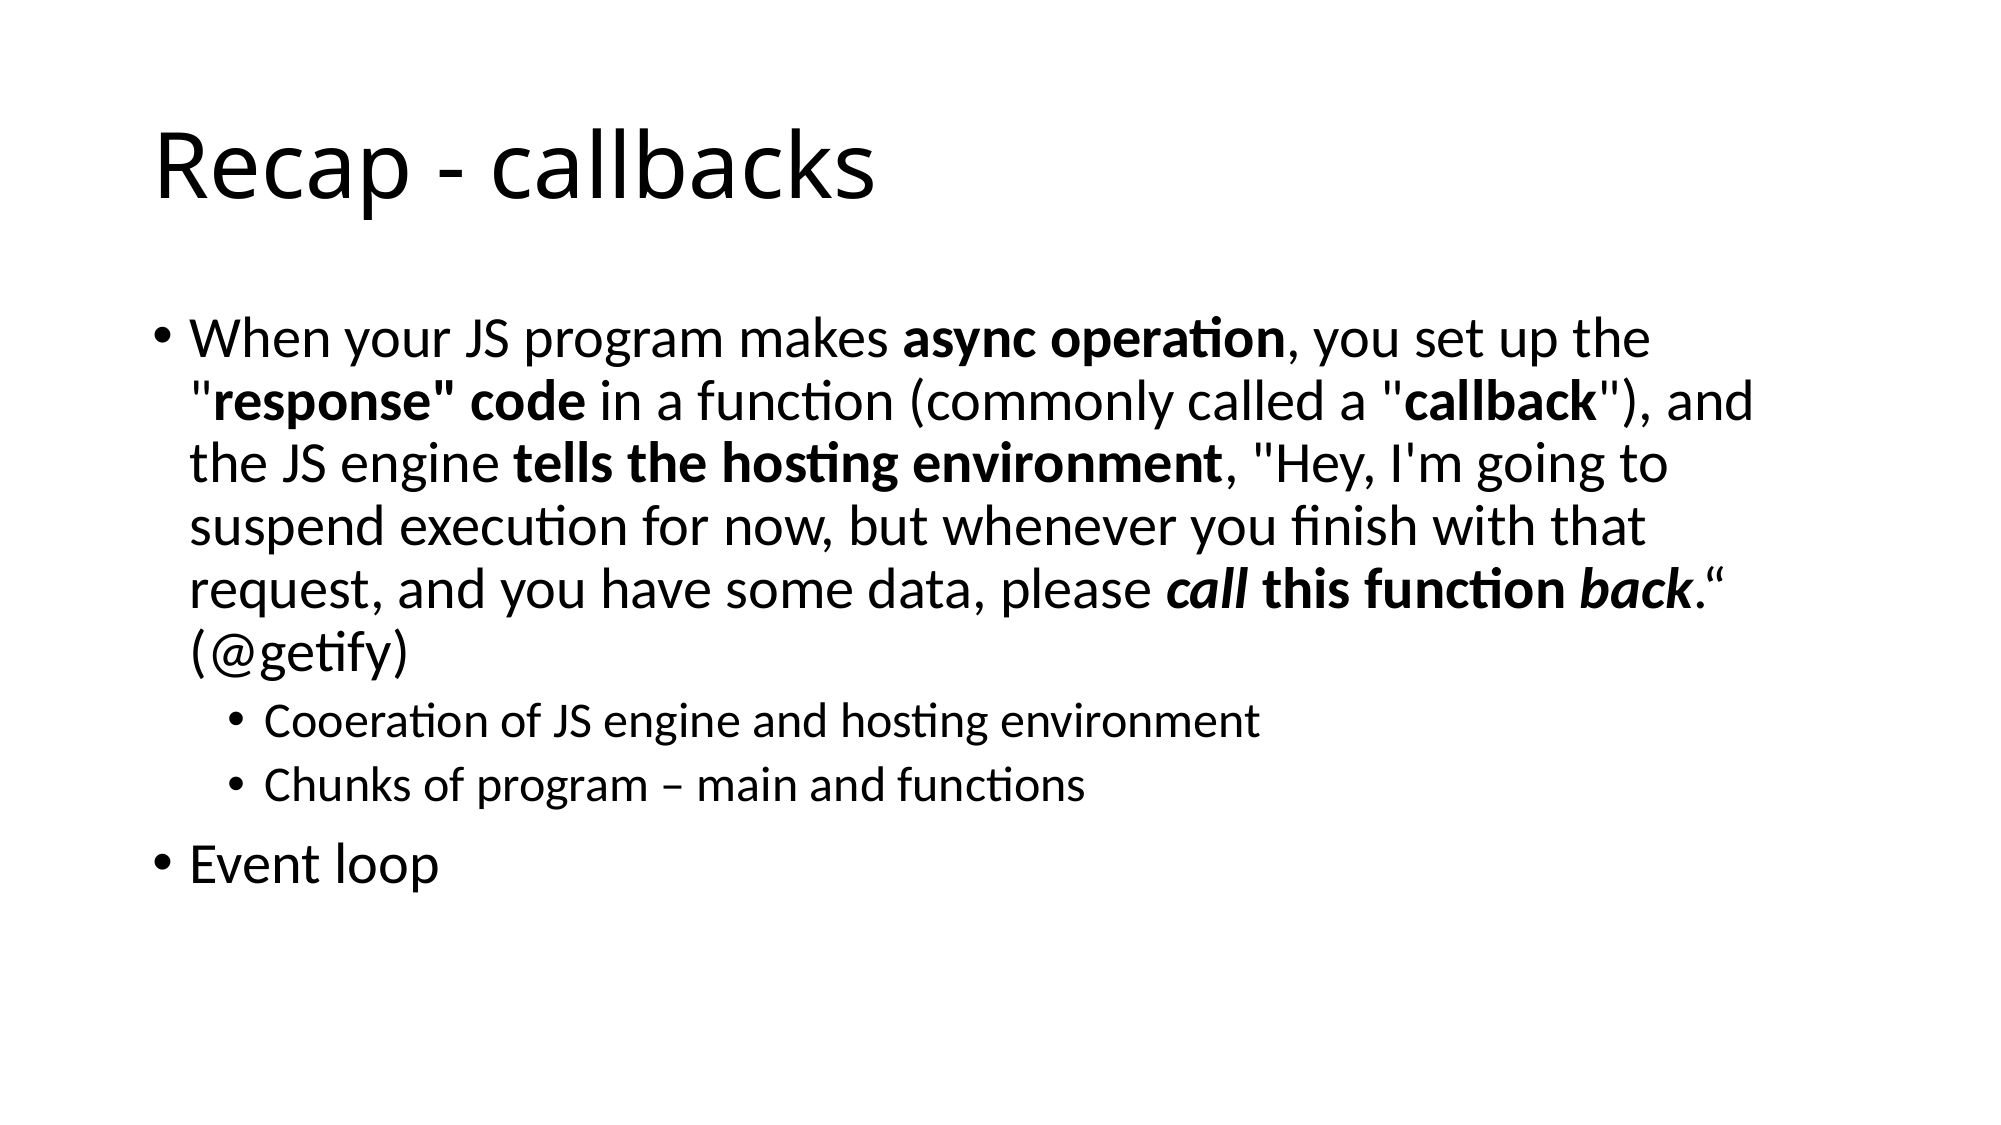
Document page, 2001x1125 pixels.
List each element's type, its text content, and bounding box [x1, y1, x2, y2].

title Recap - callbacks [137, 59, 1863, 278]
list When your JS program makes async operation, you set up the "response" code in a function (commonly called a "callback"), and the JS engine tells the hosting environment, "Hey, I'm going to suspend execution for now, but whenever you finish with that request, and you have some data, please call this function back.“ (@getify) Cooeration of JS engine and hosting environment Chunks of program – main and functions Event loop [137, 299, 1863, 1014]
